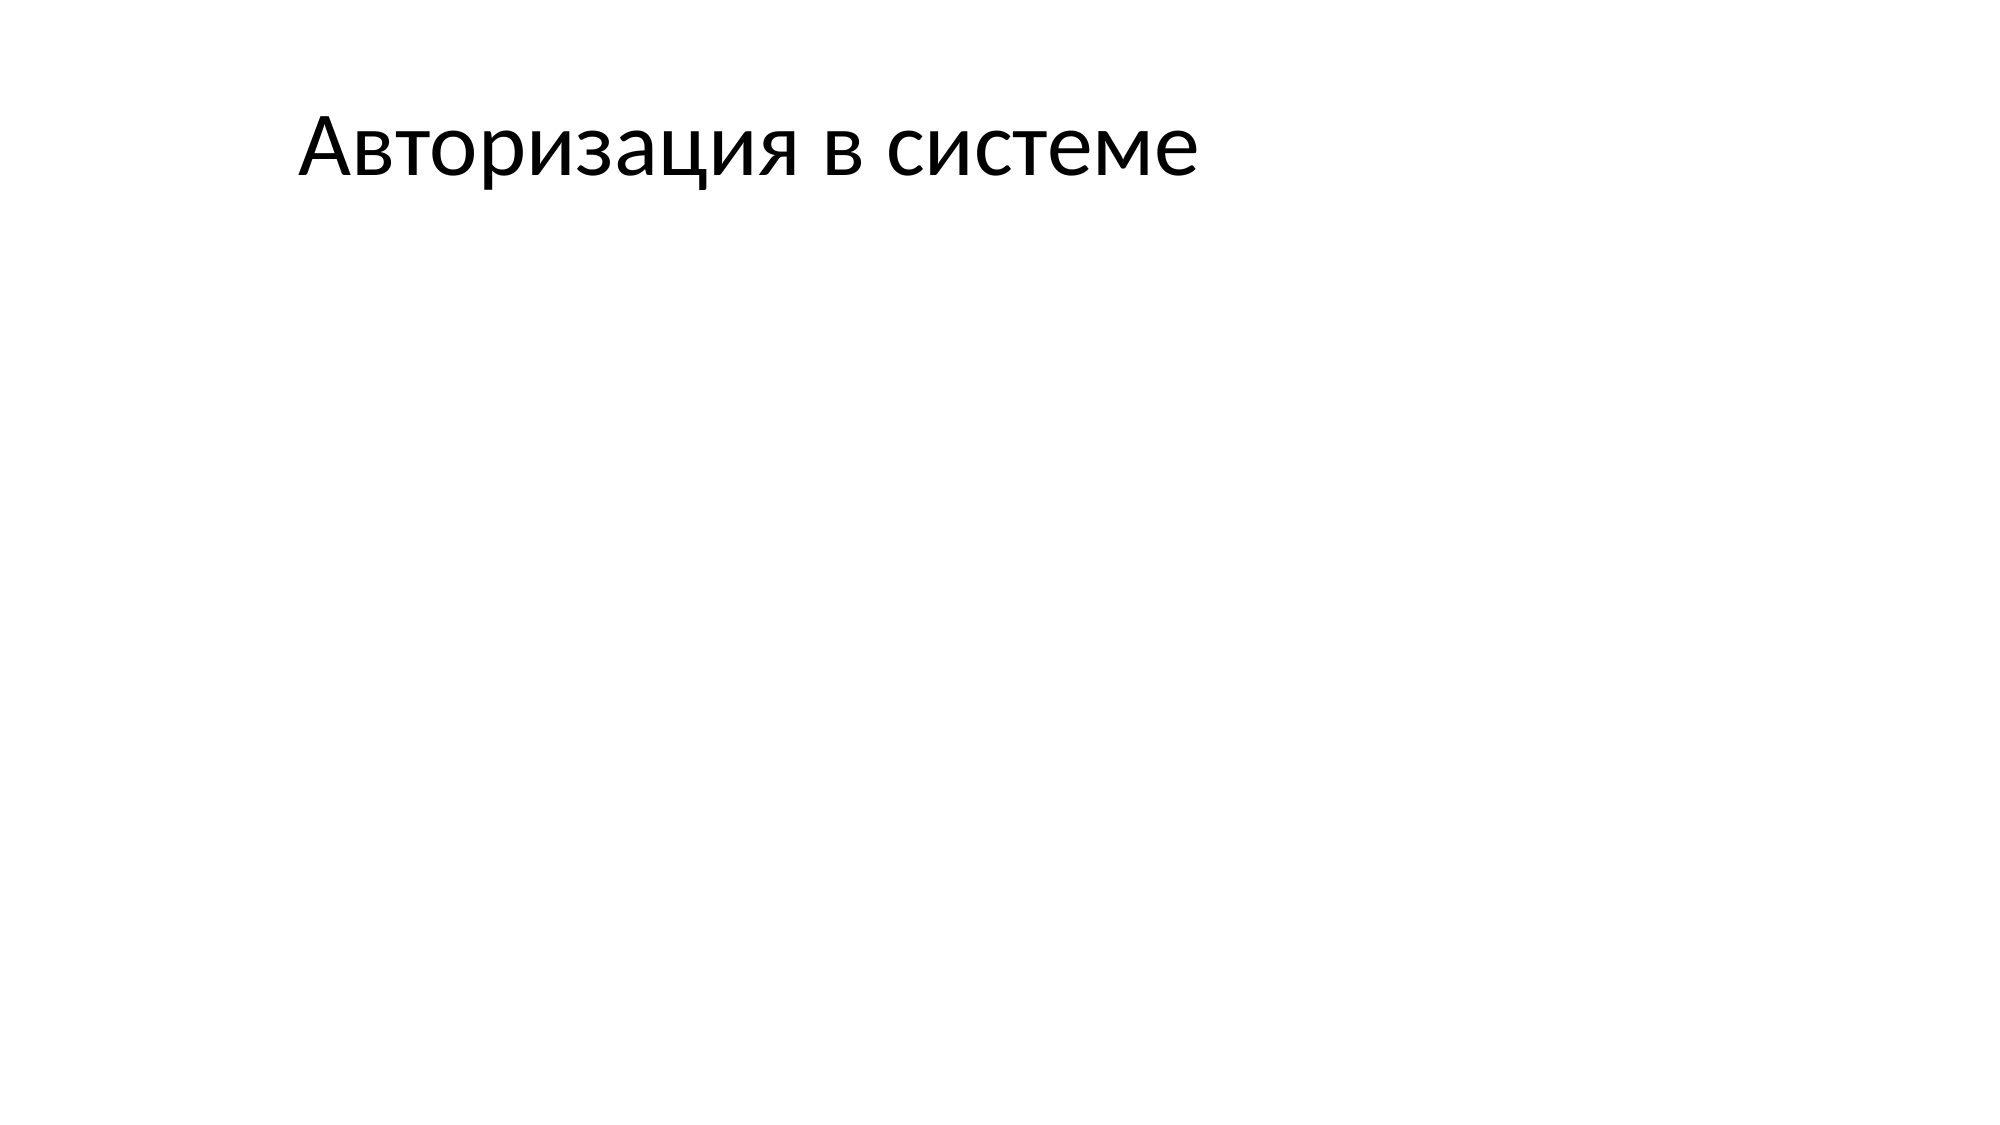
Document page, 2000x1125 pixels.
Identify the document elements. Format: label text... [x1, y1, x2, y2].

title Авторизация в системе [75, 45, 1425, 233]
